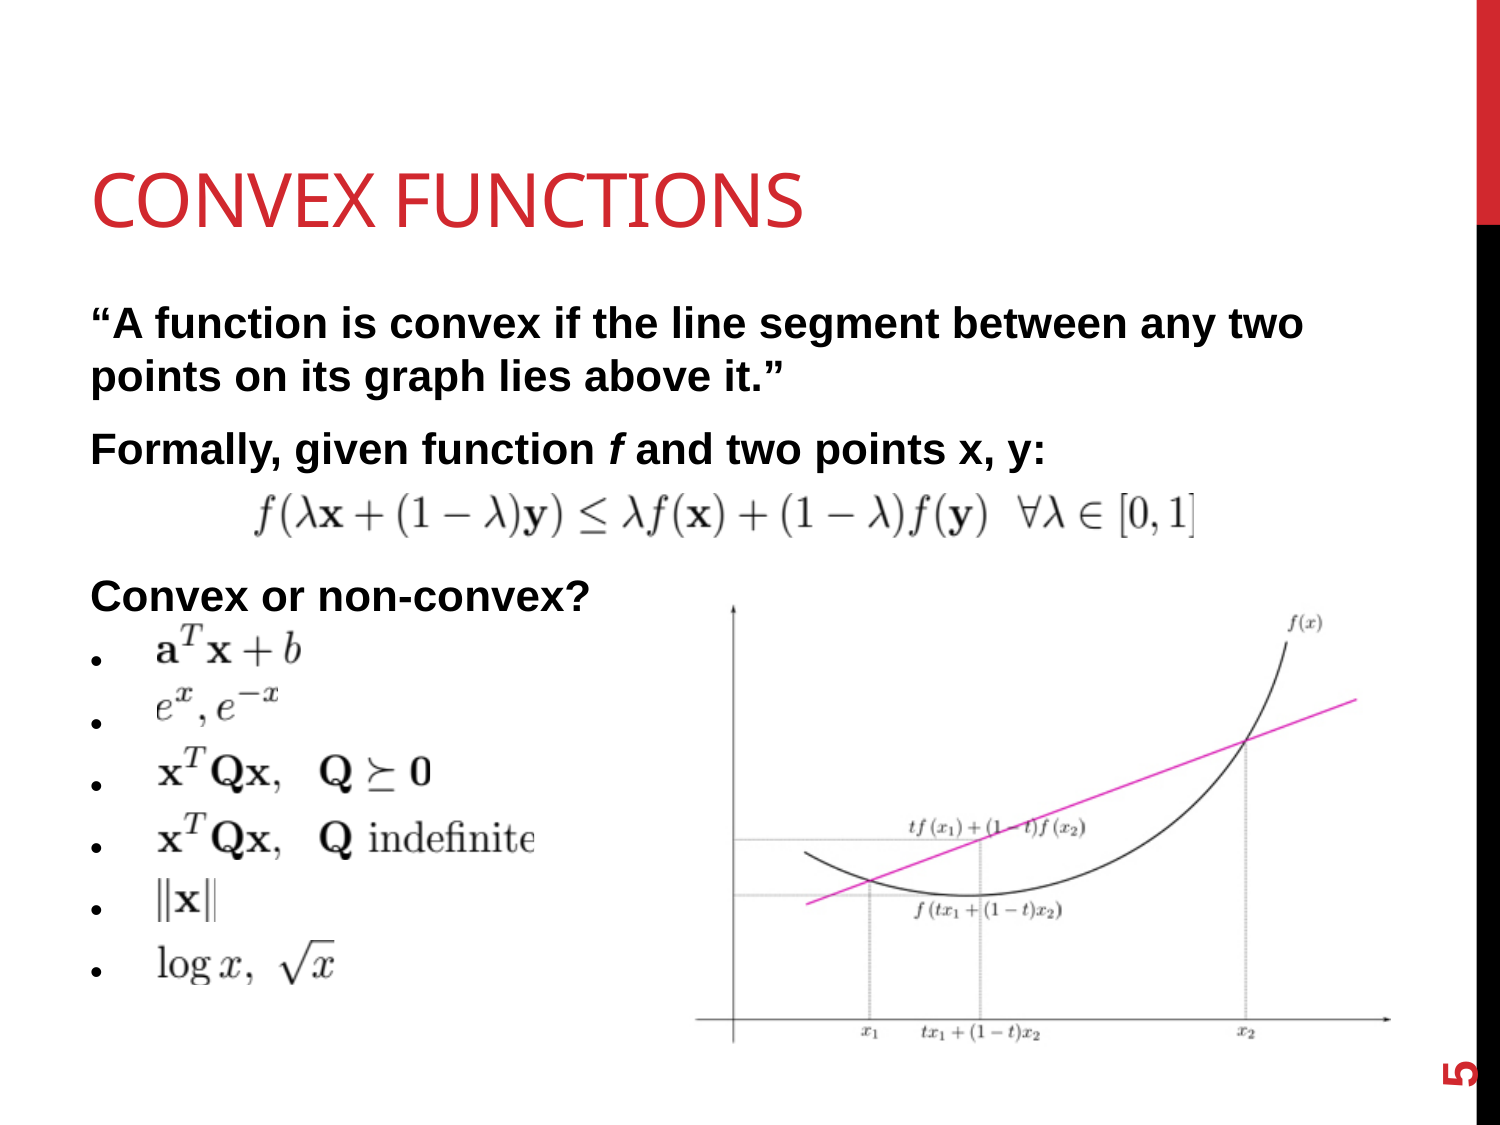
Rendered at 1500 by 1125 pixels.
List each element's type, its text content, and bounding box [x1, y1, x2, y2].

picture [156, 877, 216, 923]
list “A function is convex if the line segment between any two points on its graph lies above it.” Formally, given function f and two points x, y: Convex or non-convex? [75, 287, 1325, 1005]
picture [156, 744, 431, 794]
title Convex Functions [75, 25, 1025, 250]
picture [689, 602, 1391, 1048]
picture [156, 811, 535, 861]
picture [156, 622, 302, 668]
picture [156, 939, 335, 985]
slide_number 5 [1427, 887, 1488, 1104]
picture [156, 684, 279, 728]
picture [253, 492, 1195, 538]
